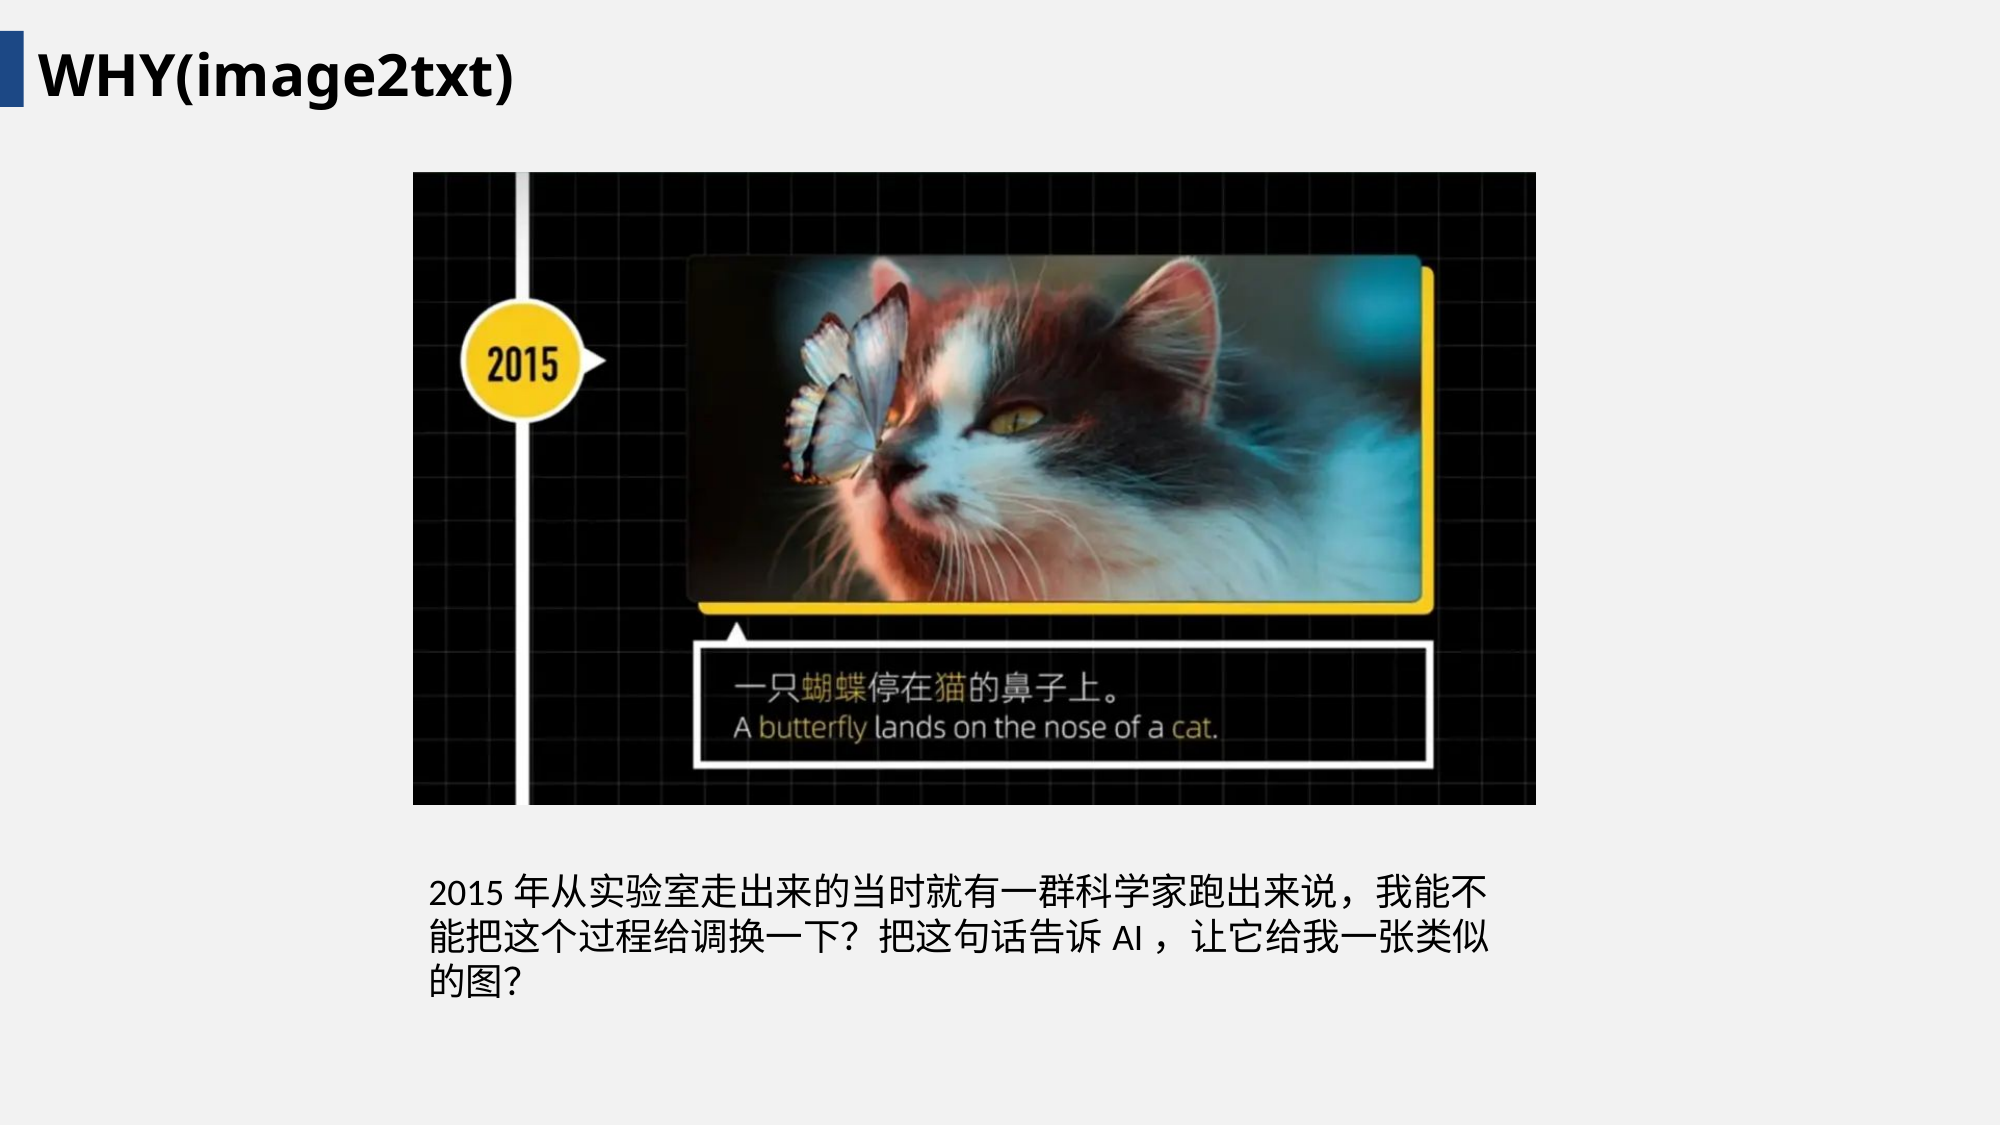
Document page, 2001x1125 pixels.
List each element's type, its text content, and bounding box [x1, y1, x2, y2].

text_box WHY(image2txt) [23, 31, 630, 116]
picture [413, 172, 1536, 805]
text_box 2015年从实验室走出来的当时就有一群科学家跑出来说，我能不能把这个过程给调换一下？把这句话告诉AI，让它给我一张类似的图？ [413, 860, 1536, 1011]
text_box [0, 30, 24, 107]
